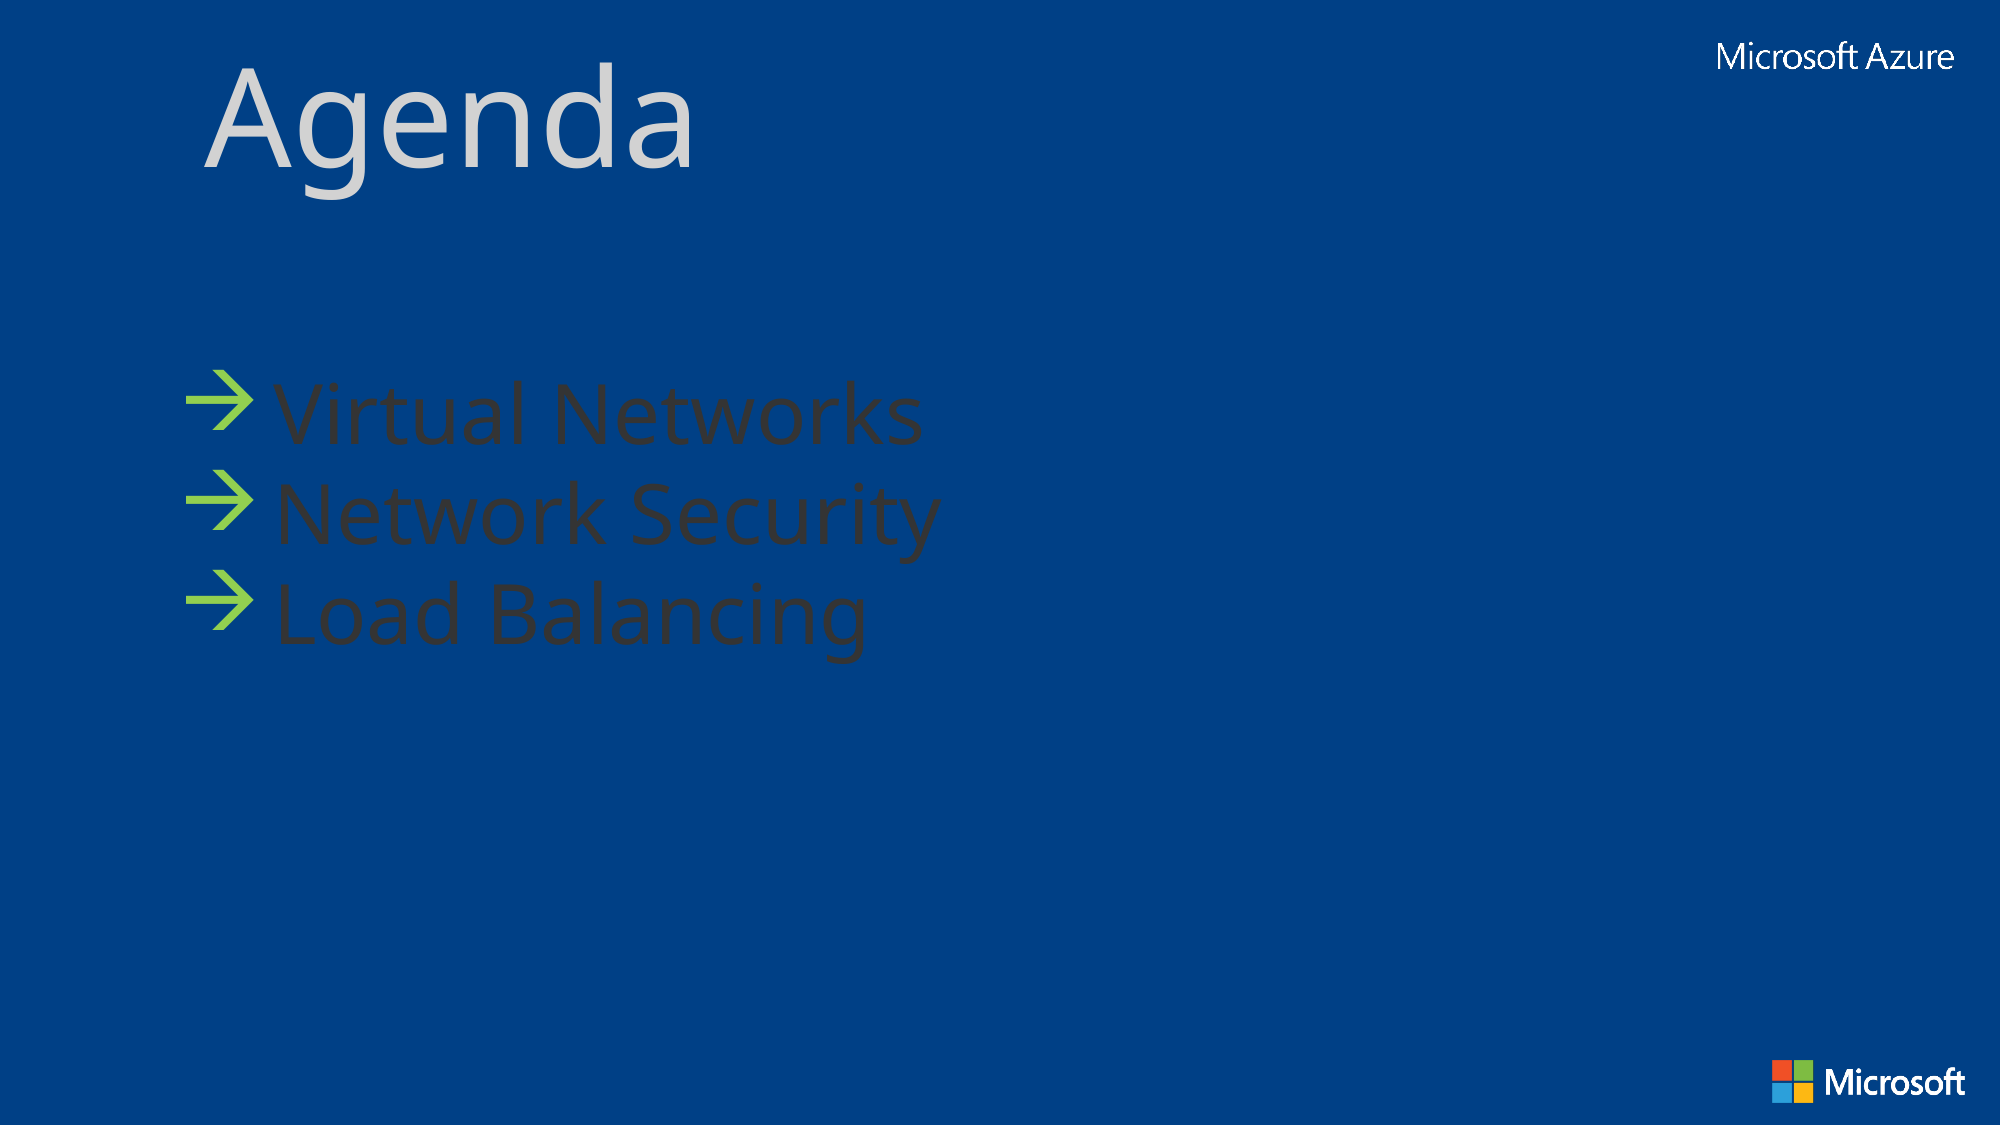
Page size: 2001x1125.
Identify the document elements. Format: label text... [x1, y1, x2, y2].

subtitle Virtual Networks Network Security Load Balancing [164, 353, 2000, 1079]
title Agenda [189, 22, 2000, 330]
picture [1772, 1079, 1965, 1103]
